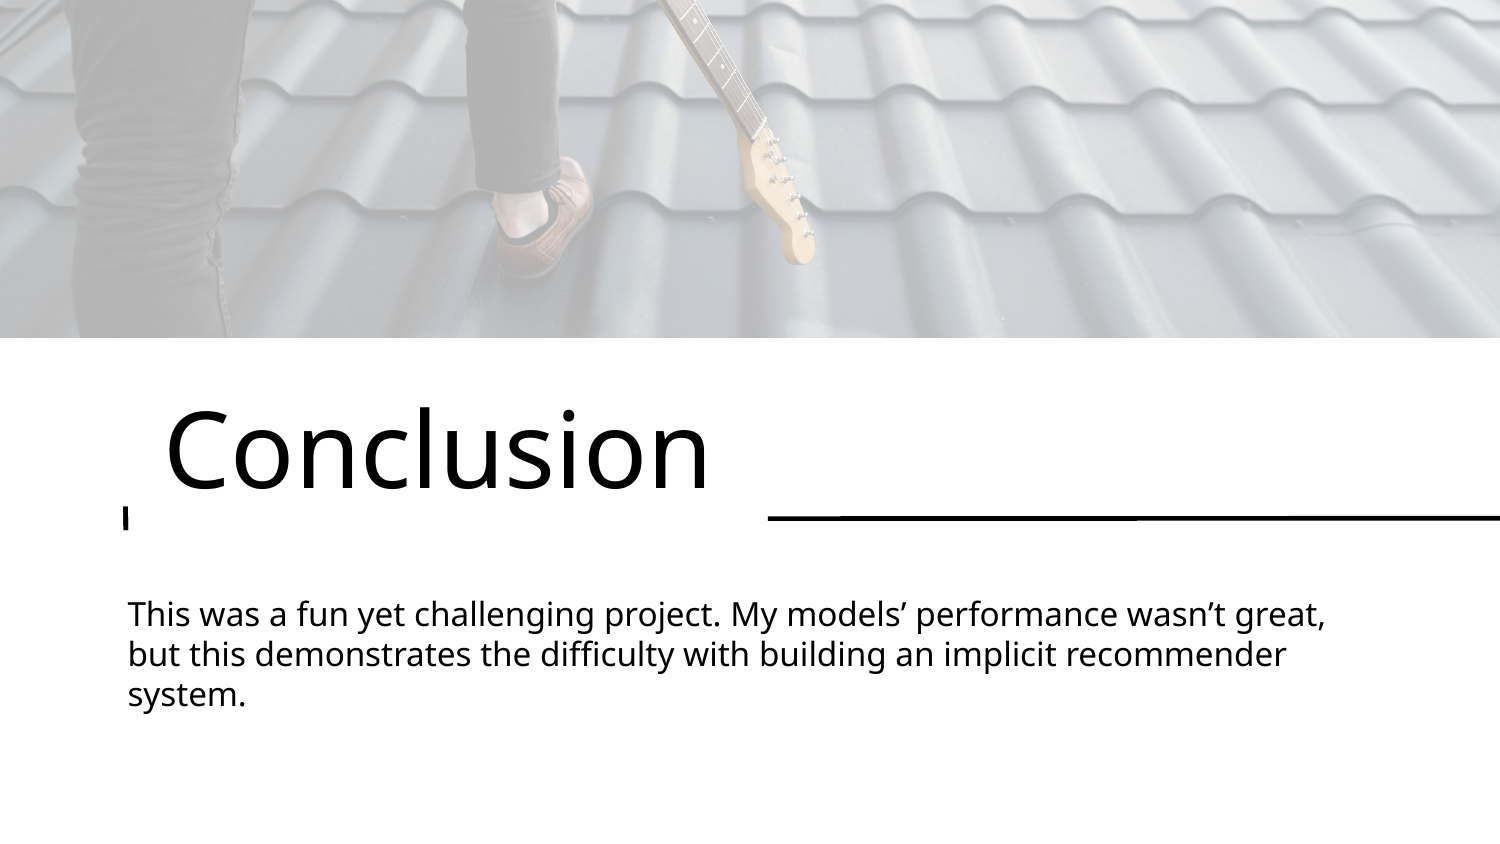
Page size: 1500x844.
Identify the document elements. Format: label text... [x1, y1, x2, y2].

picture [0, 0, 1500, 338]
subtitle This was a fun yet challenging project. My models’ performance wasn’t great, but this demonstrates the difficulty with building an implicit recommender system. [112, 562, 1388, 745]
title Conclusion [148, 376, 900, 525]
